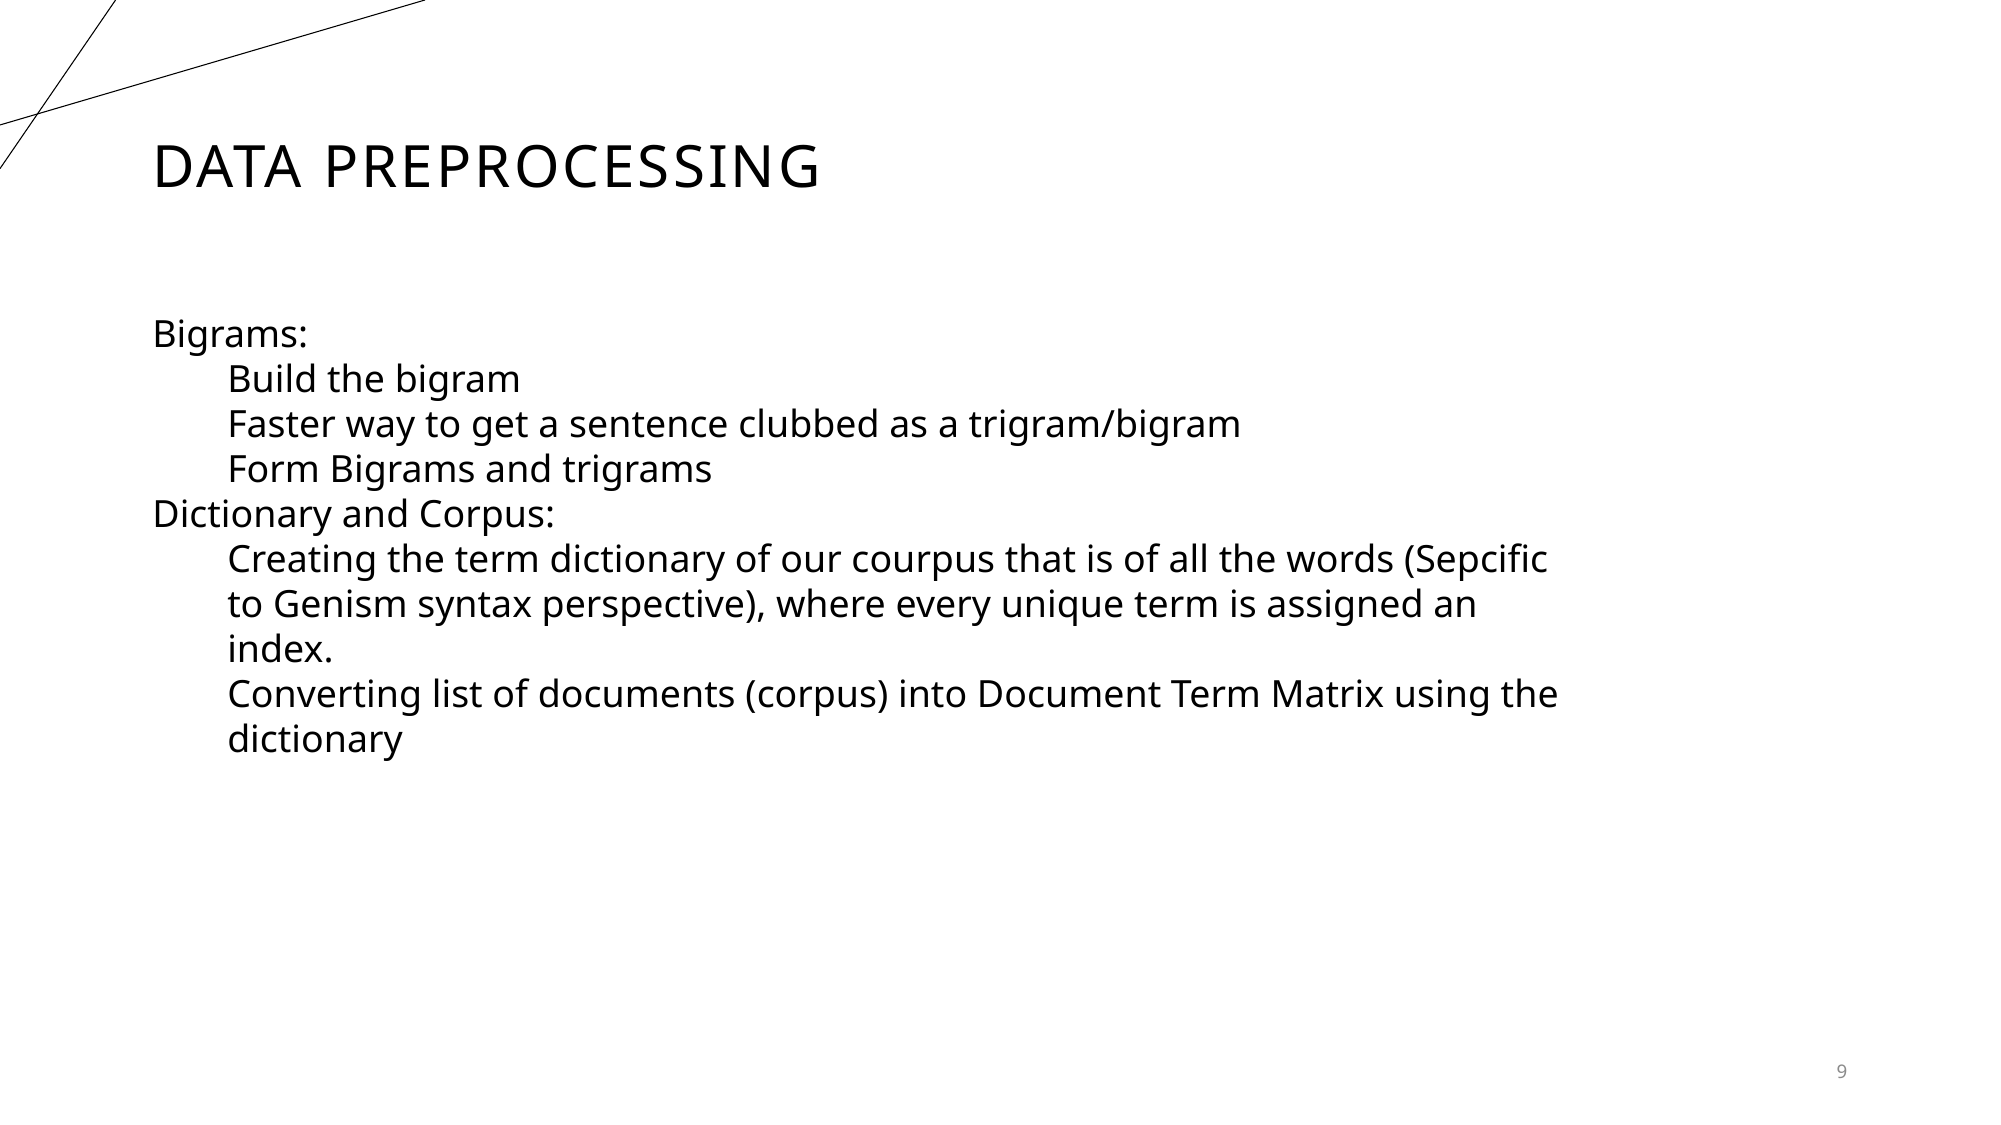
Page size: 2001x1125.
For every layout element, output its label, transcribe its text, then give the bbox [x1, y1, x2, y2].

slide_number 9 [1412, 1042, 1863, 1103]
text_box Bigrams: Build the bigram Faster way to get a sentence clubbed as a trigram/bigram Form Bigrams and trigrams Dictionary and Corpus: Creating the term dictionary of our courpus that is of all the words (Sepcific to Genism syntax perspective), where every unique term is assigned an index. Converting list of documents (corpus) into Document Term Matrix using the dictionary [137, 303, 1605, 768]
title Data preprocessing [137, 59, 1863, 278]
